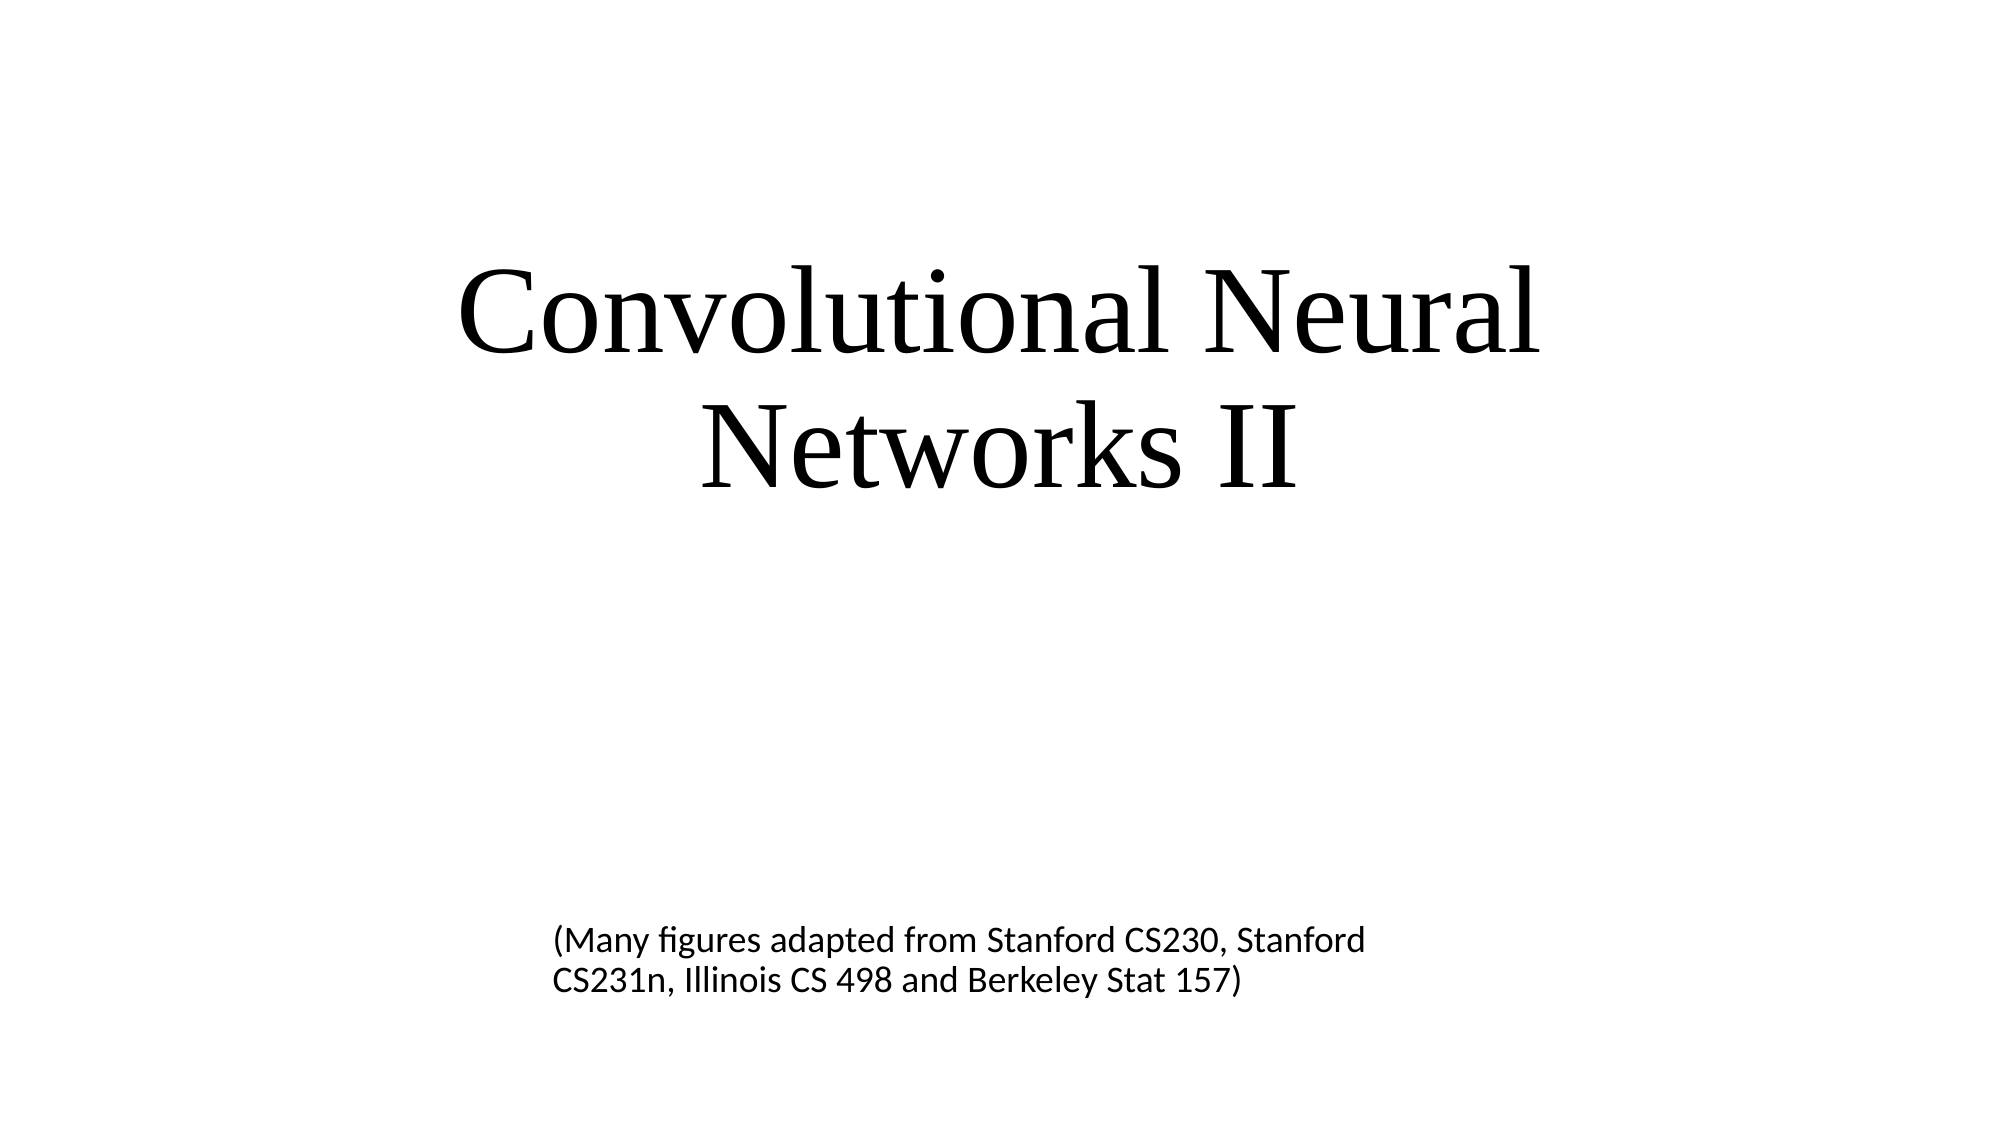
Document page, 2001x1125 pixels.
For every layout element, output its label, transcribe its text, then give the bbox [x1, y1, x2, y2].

subtitle (Many figures adapted from Stanford CS230, Stanford CS231n, Illinois CS 498 and Berkeley Stat 157) [537, 912, 1513, 1016]
title Convolutional Neural Networks II [249, 184, 1750, 576]
